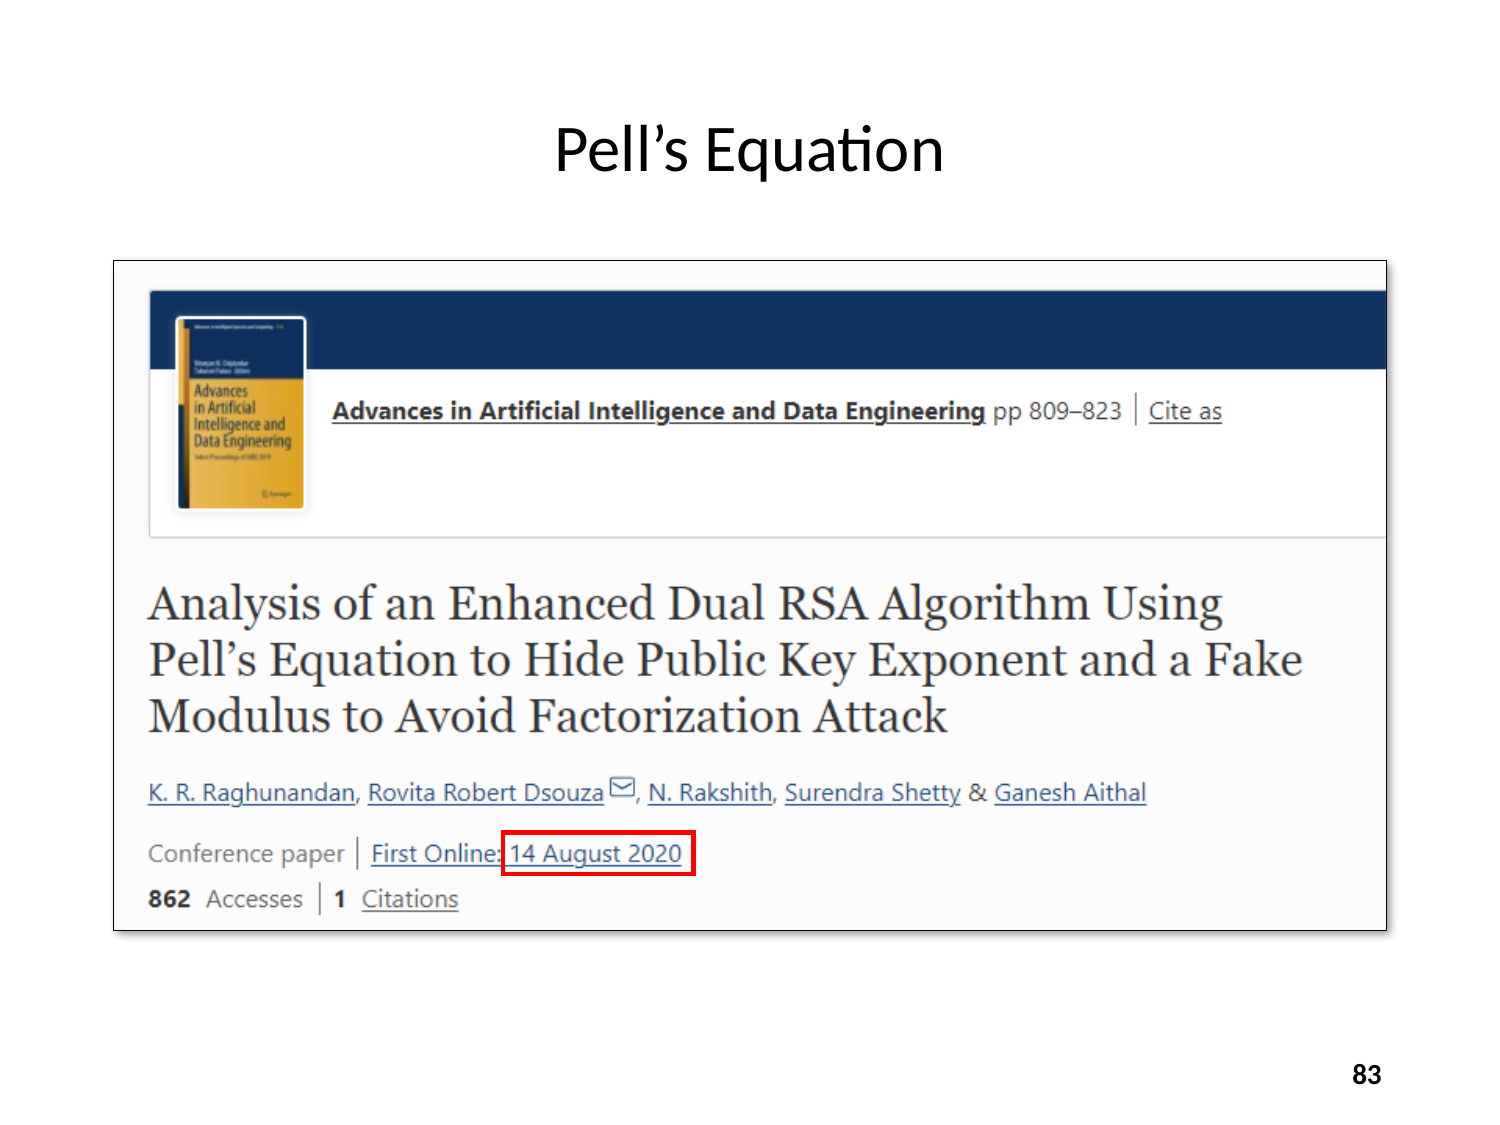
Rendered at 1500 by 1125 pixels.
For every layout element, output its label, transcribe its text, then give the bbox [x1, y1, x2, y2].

picture [113, 260, 1387, 931]
slide_number 83 [1059, 1042, 1397, 1103]
title Pell’s Equation [103, 59, 1397, 241]
